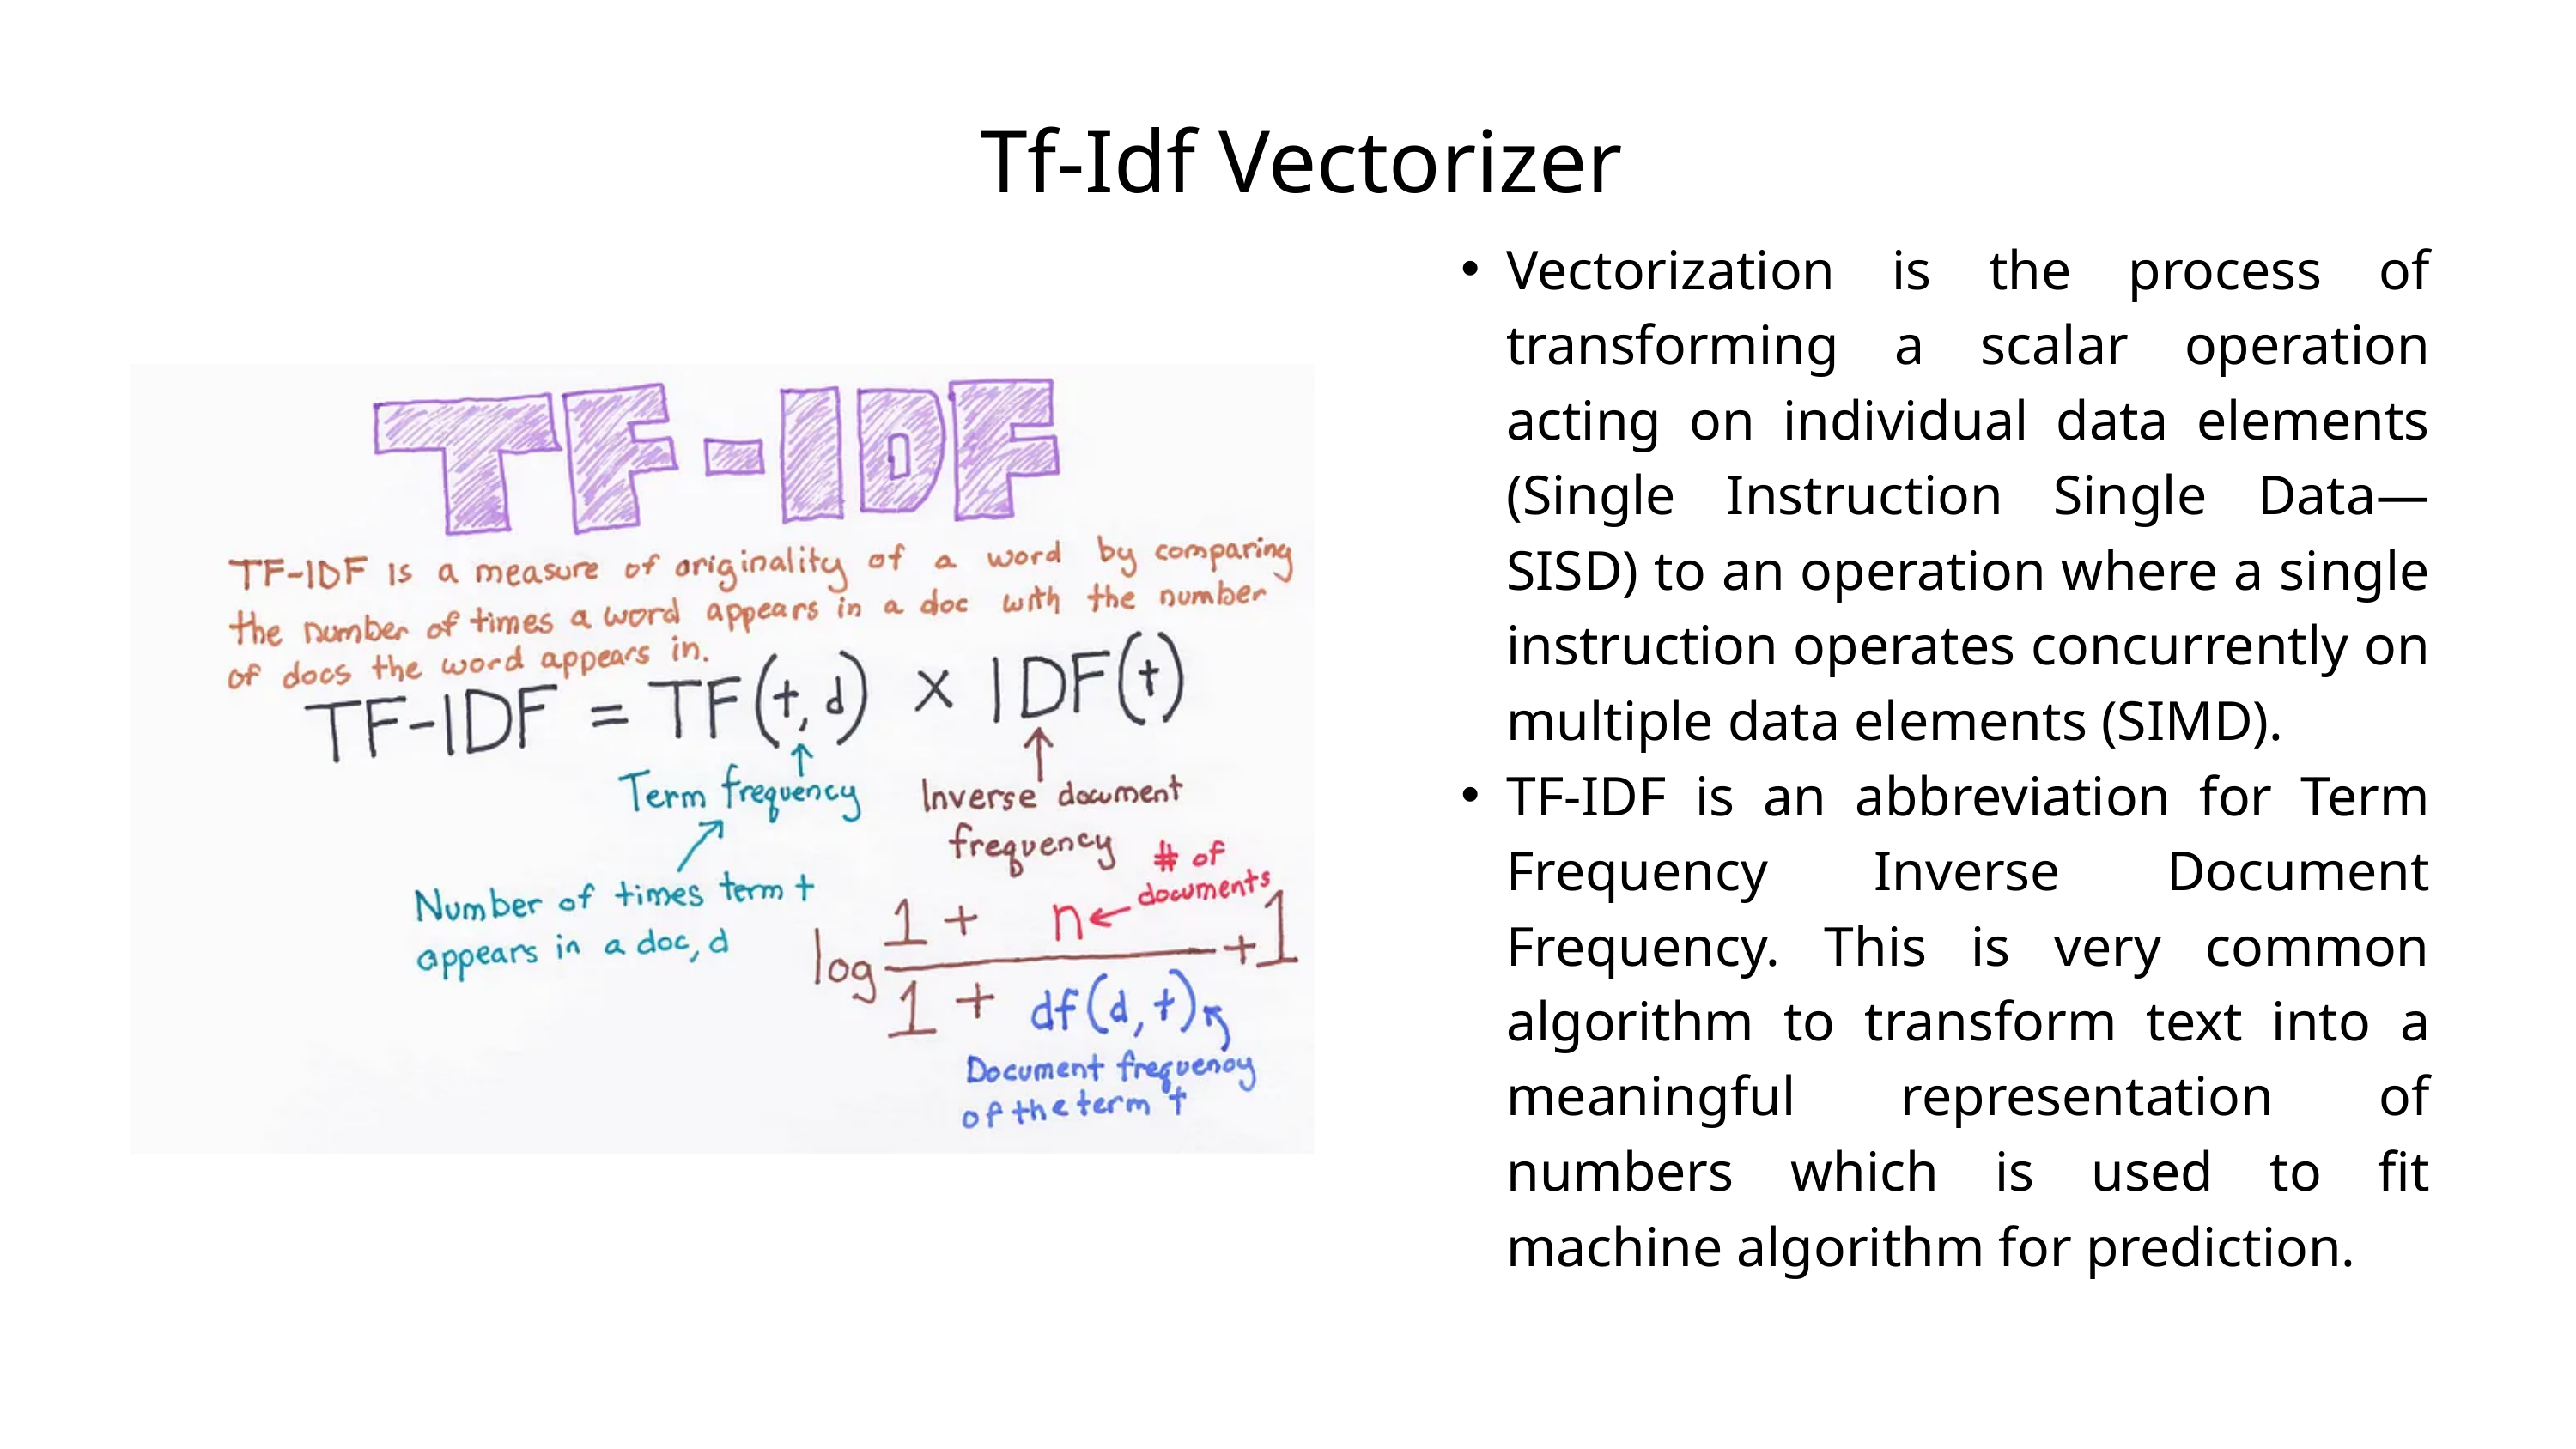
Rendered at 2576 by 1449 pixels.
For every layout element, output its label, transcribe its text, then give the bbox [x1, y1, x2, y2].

text_box Tf-Idf Vectorizer [934, 70, 1668, 210]
text_box Vectorization is the process of transforming a scalar operation acting on individual data elements (Single Instruction Single Data—SISD) to an operation where a single instruction operates concurrently on multiple data elements (SIMD). TF-IDF is an abbreviation for Term Frequency Inverse Document Frequency. This is very common algorithm to transform text into a meaningful representation of numbers which is used to fit machine algorithm for prediction. [1415, 225, 2432, 1277]
picture [130, 364, 1315, 1155]
